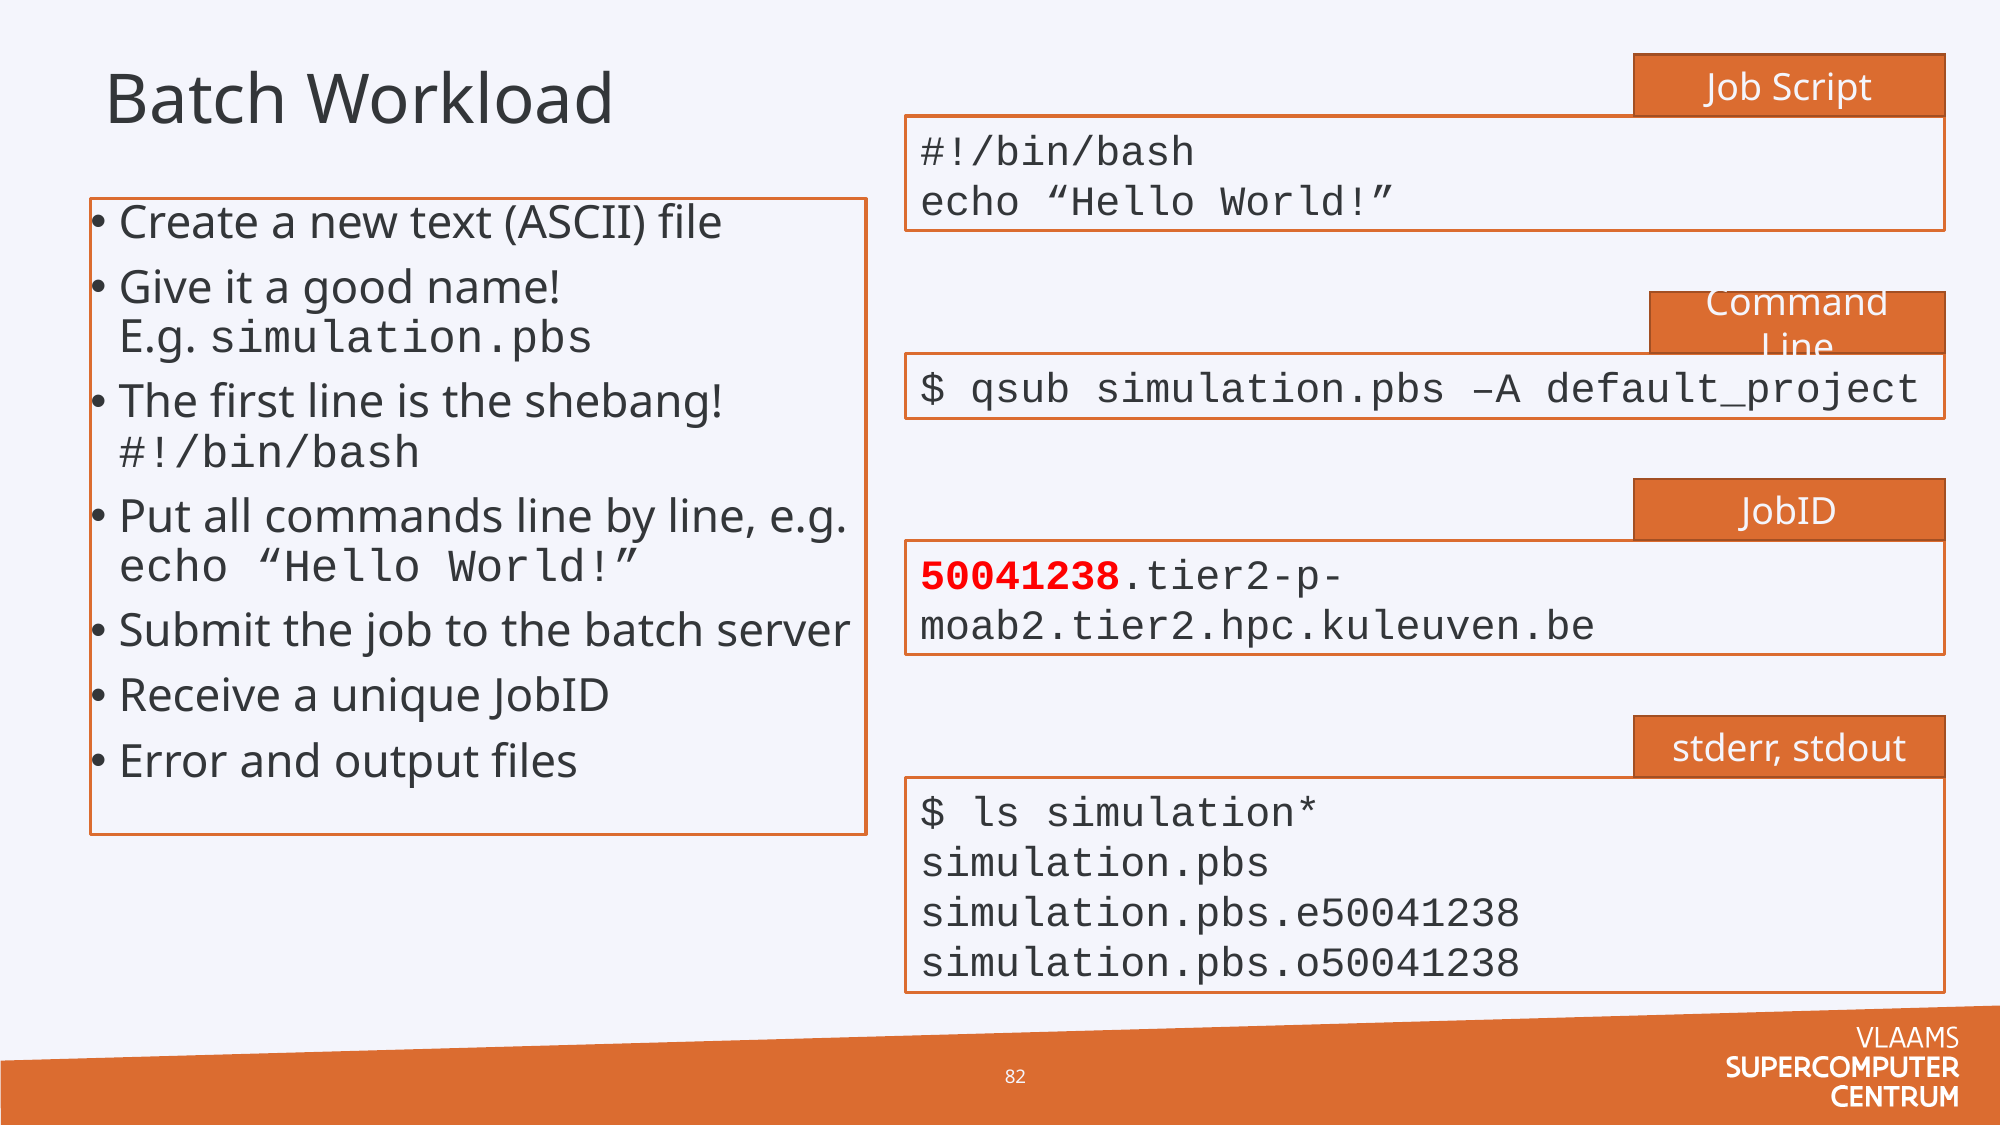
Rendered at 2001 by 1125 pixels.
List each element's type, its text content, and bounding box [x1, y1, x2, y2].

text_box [905, 478, 1945, 657]
list Create a new text (ASCII) file Give it a good name! E.g. simulation.pbs The first line is the shebang! #!/bin/bash Put all commands line by line, e.g. echo “Hello World!” Submit the job to the batch server Receive a unique JobID Error and output files [90, 198, 866, 835]
slide_number 82 [958, 1047, 1042, 1108]
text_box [905, 54, 1945, 233]
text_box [905, 715, 1945, 995]
picture [1725, 1021, 1960, 1117]
title Batch Workload [89, 30, 818, 172]
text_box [905, 291, 1945, 420]
